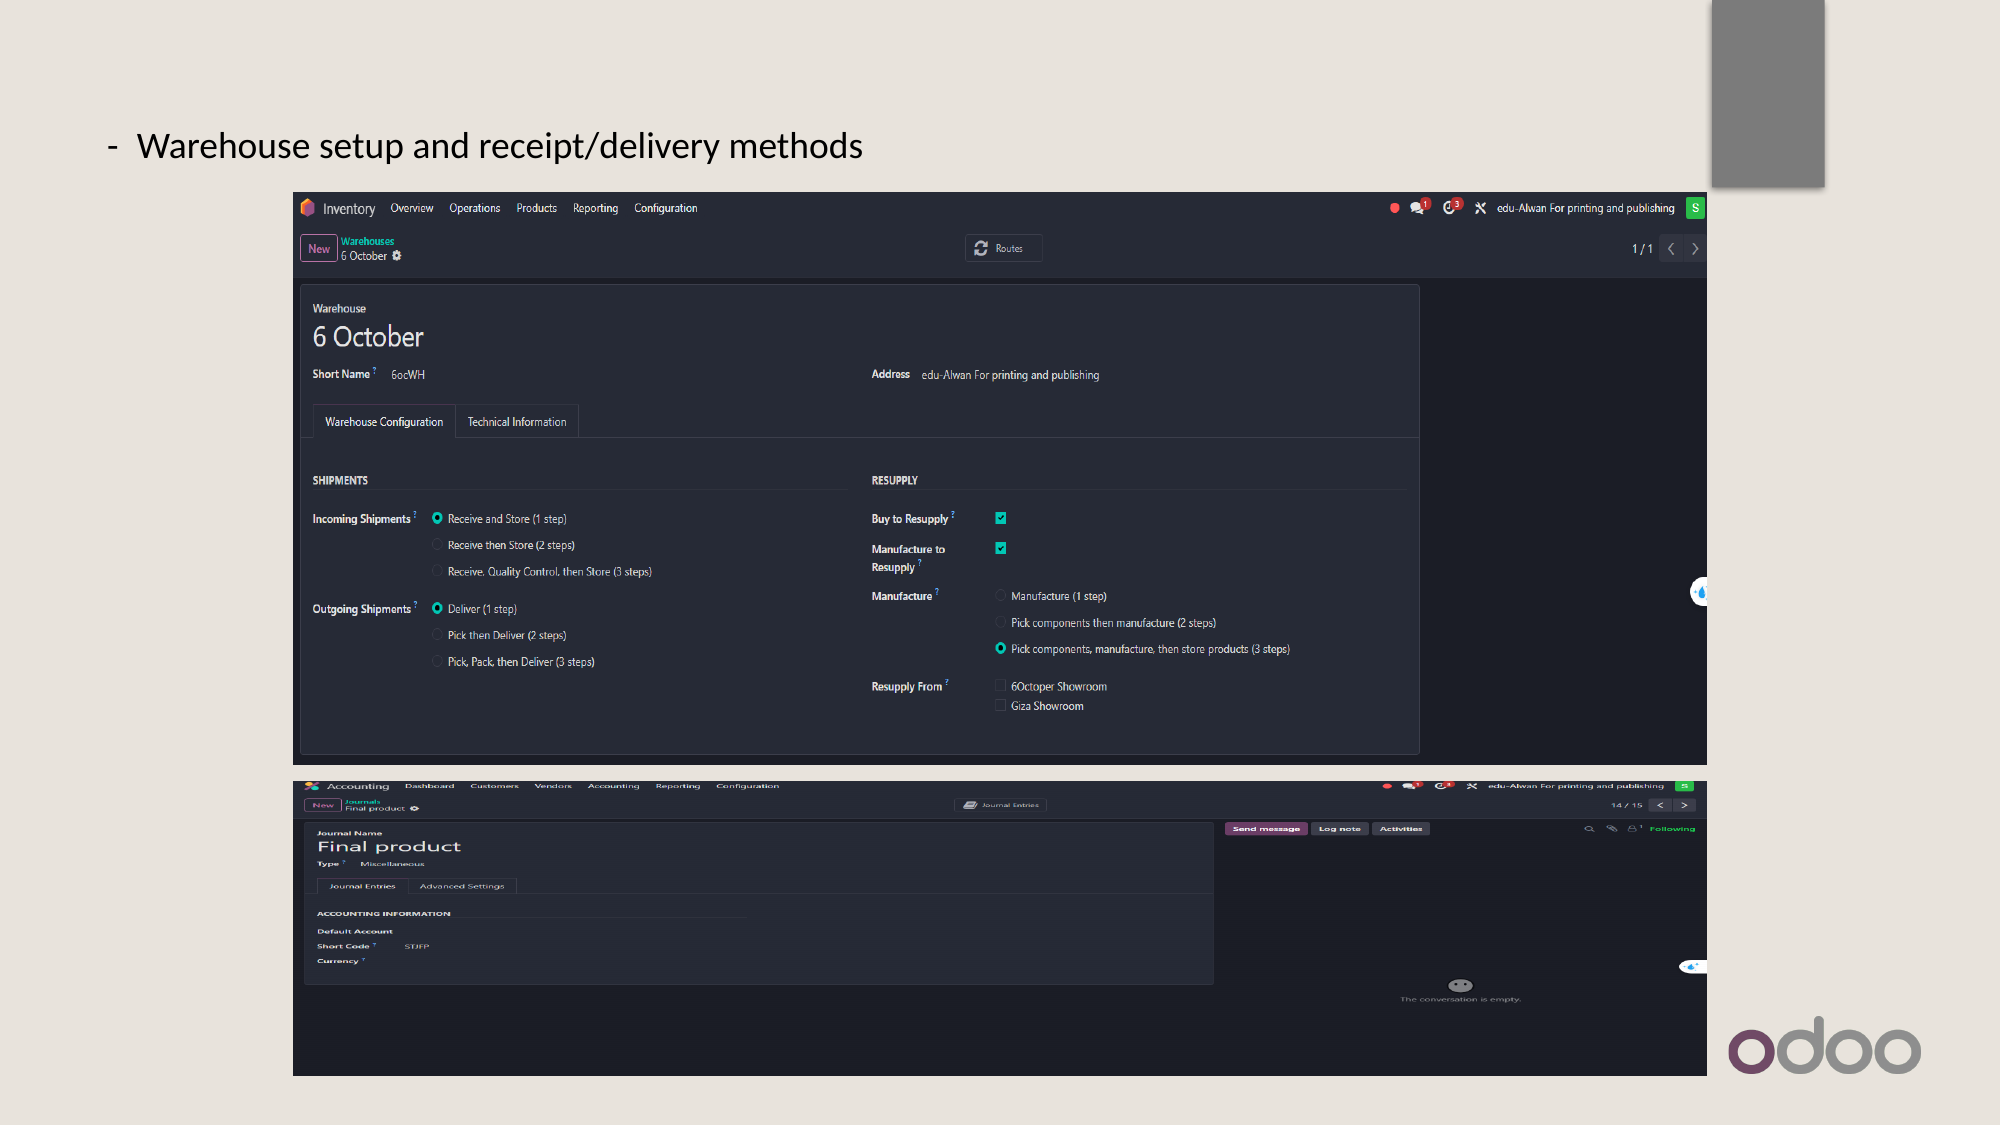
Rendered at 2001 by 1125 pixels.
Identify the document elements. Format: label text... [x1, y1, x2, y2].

picture [1728, 1016, 1921, 1074]
text_box - Warehouse setup and receipt/delivery methods [92, 113, 1839, 174]
picture [293, 781, 1707, 1076]
picture [293, 192, 1707, 765]
